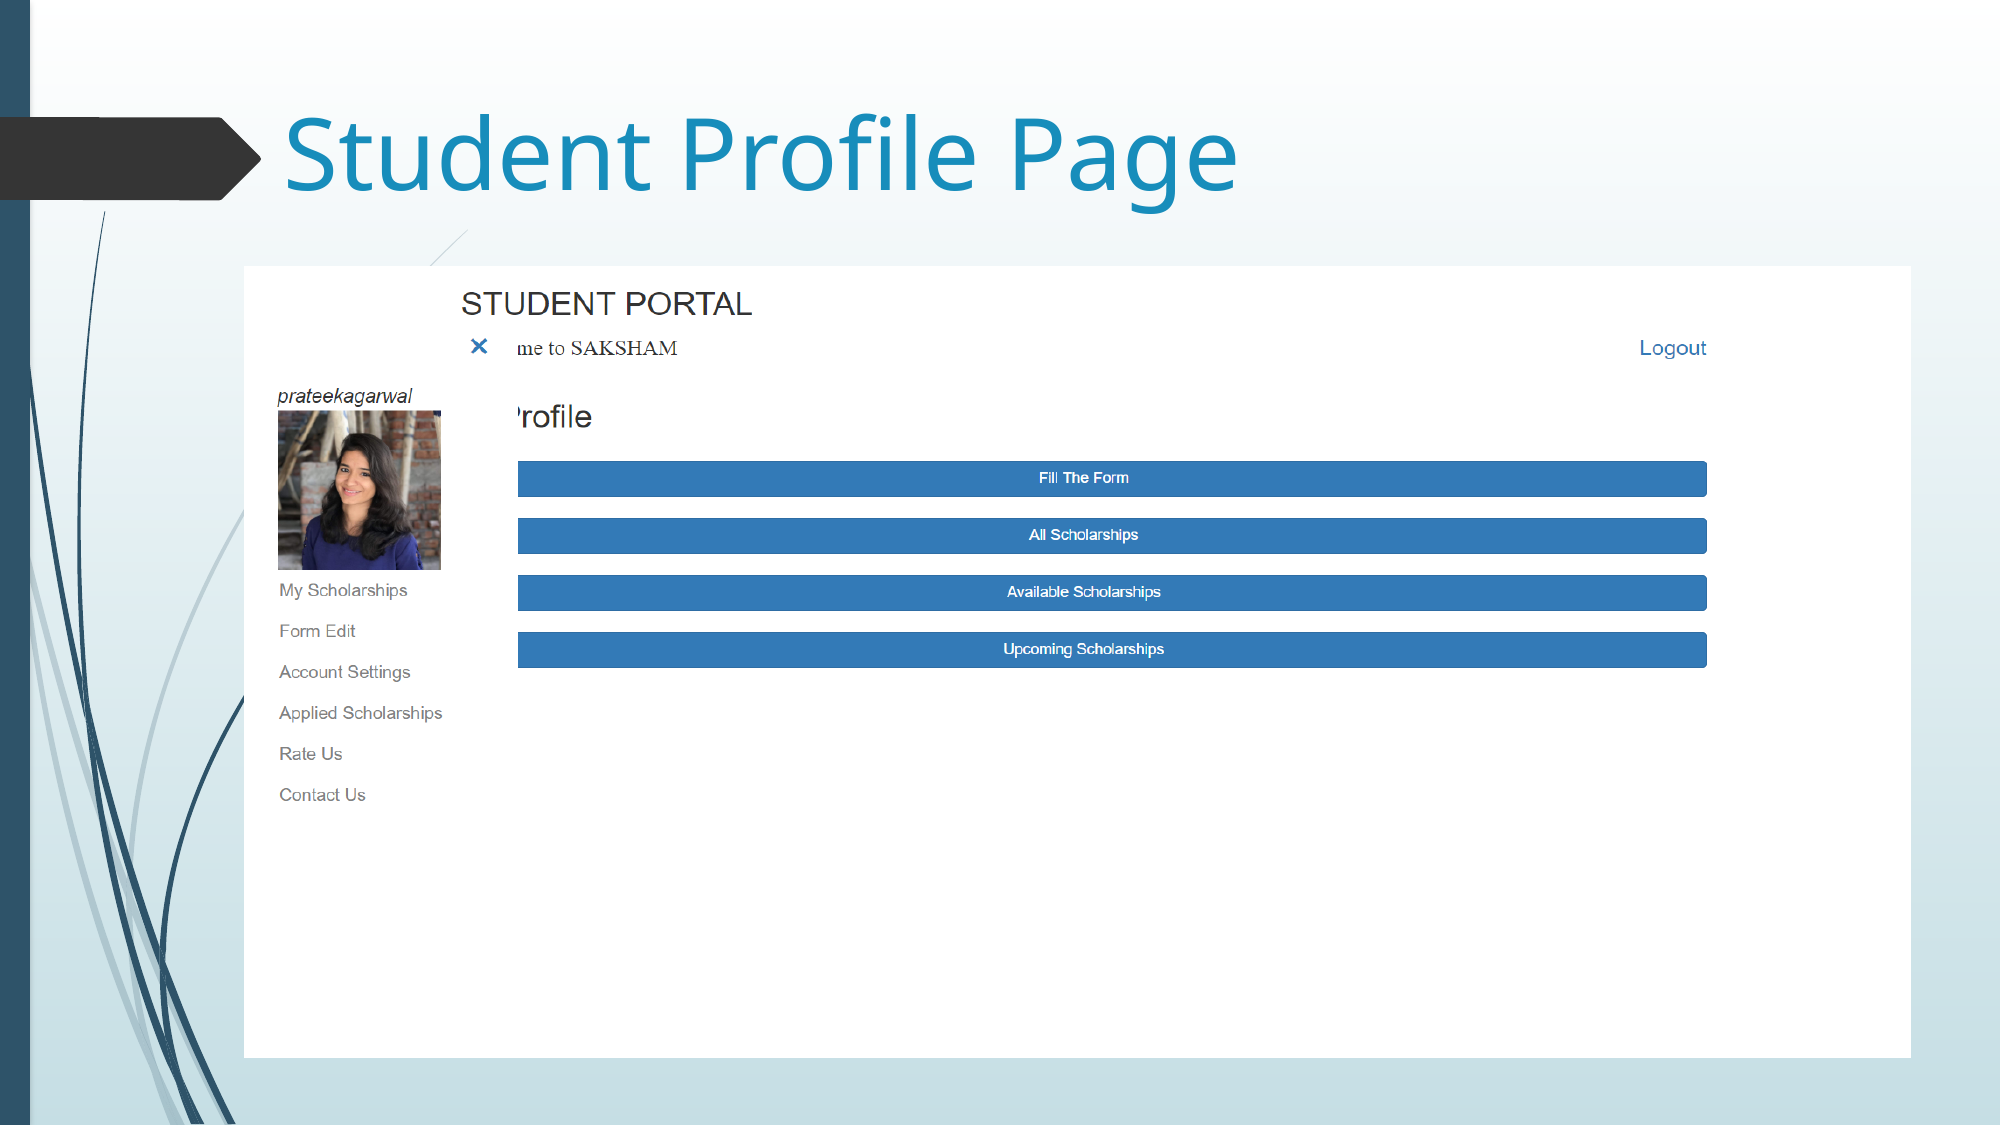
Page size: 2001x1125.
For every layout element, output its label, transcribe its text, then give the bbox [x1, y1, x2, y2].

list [244, 266, 1911, 1058]
title Student Profile Page [269, 83, 1731, 263]
